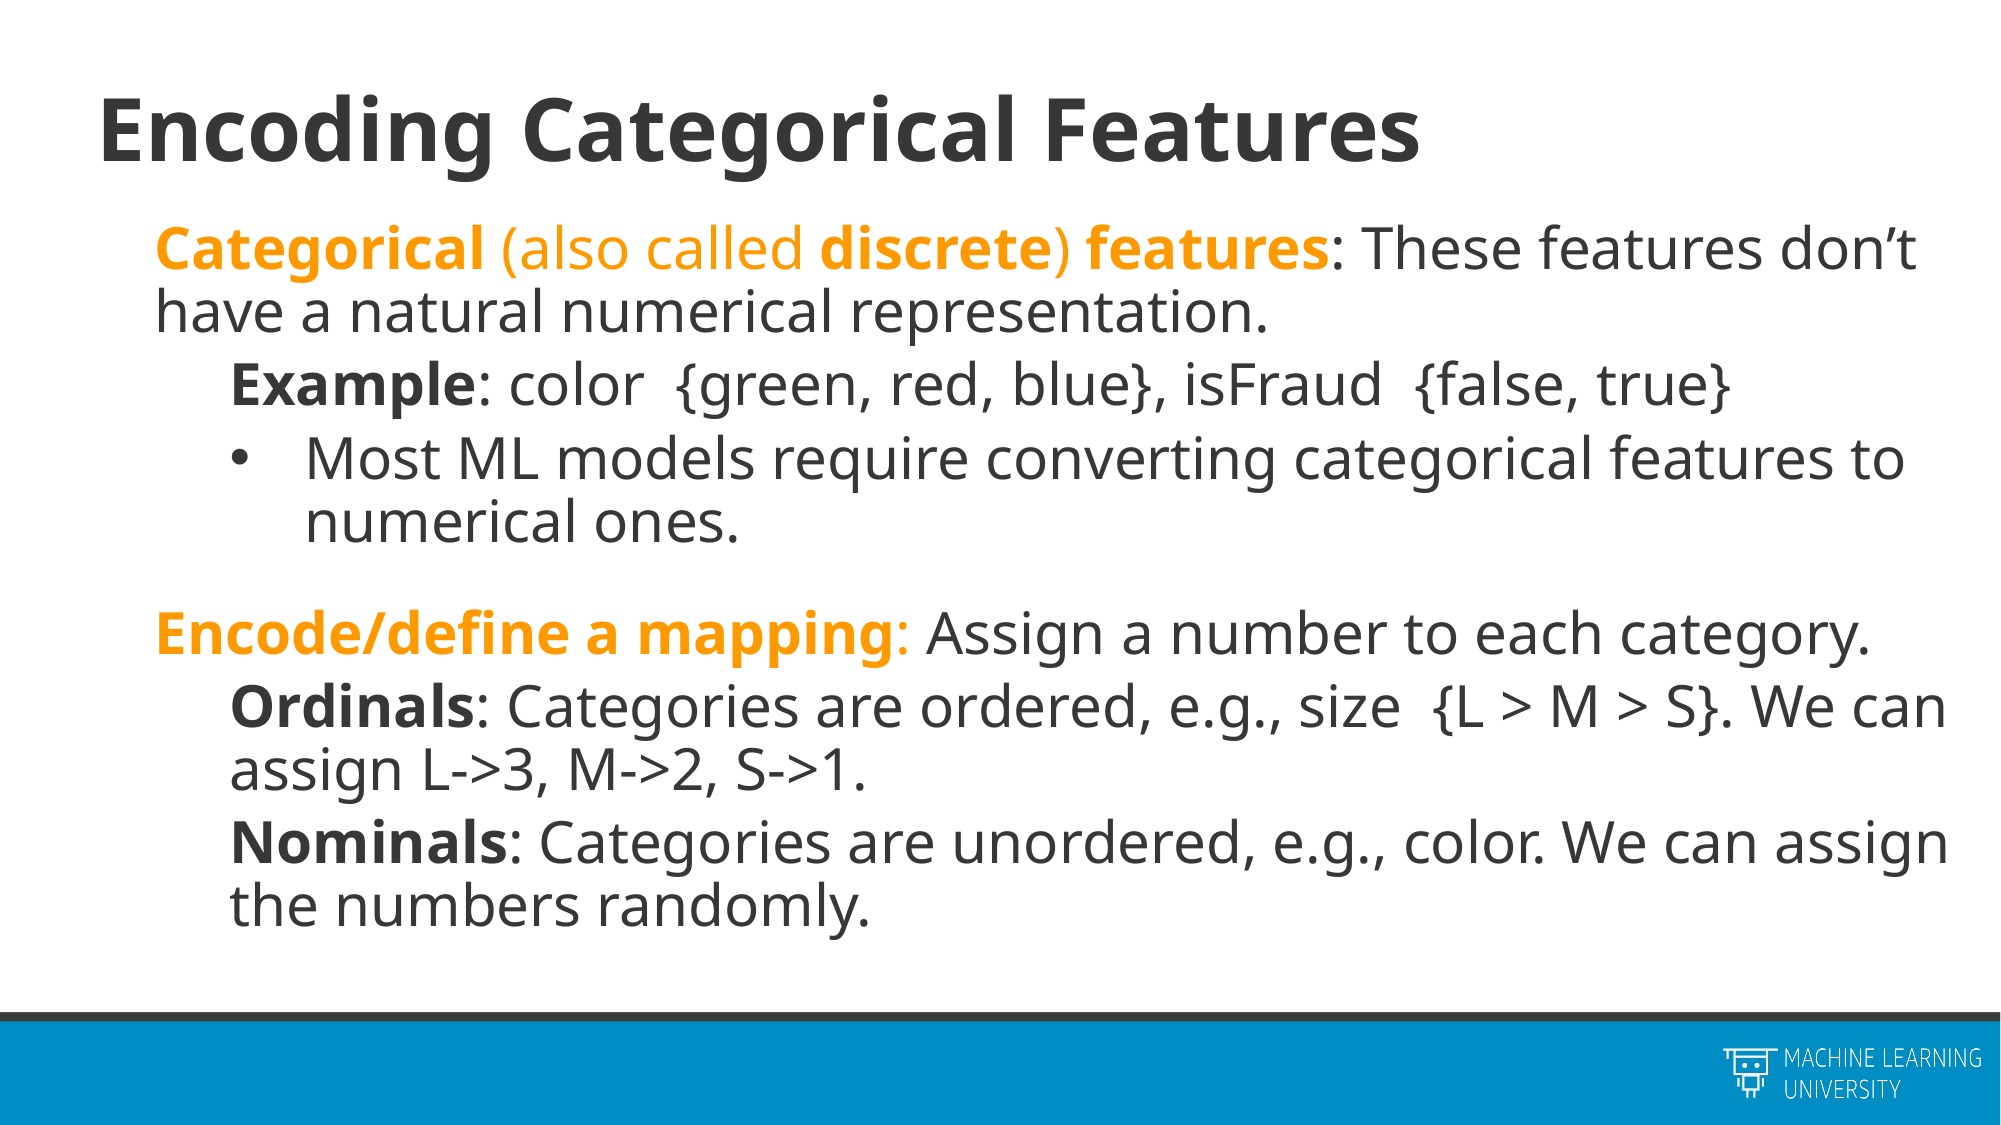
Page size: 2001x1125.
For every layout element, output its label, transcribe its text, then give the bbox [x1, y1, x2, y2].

picture [1724, 1049, 1777, 1097]
title Encoding Categorical Features [81, 78, 1807, 242]
